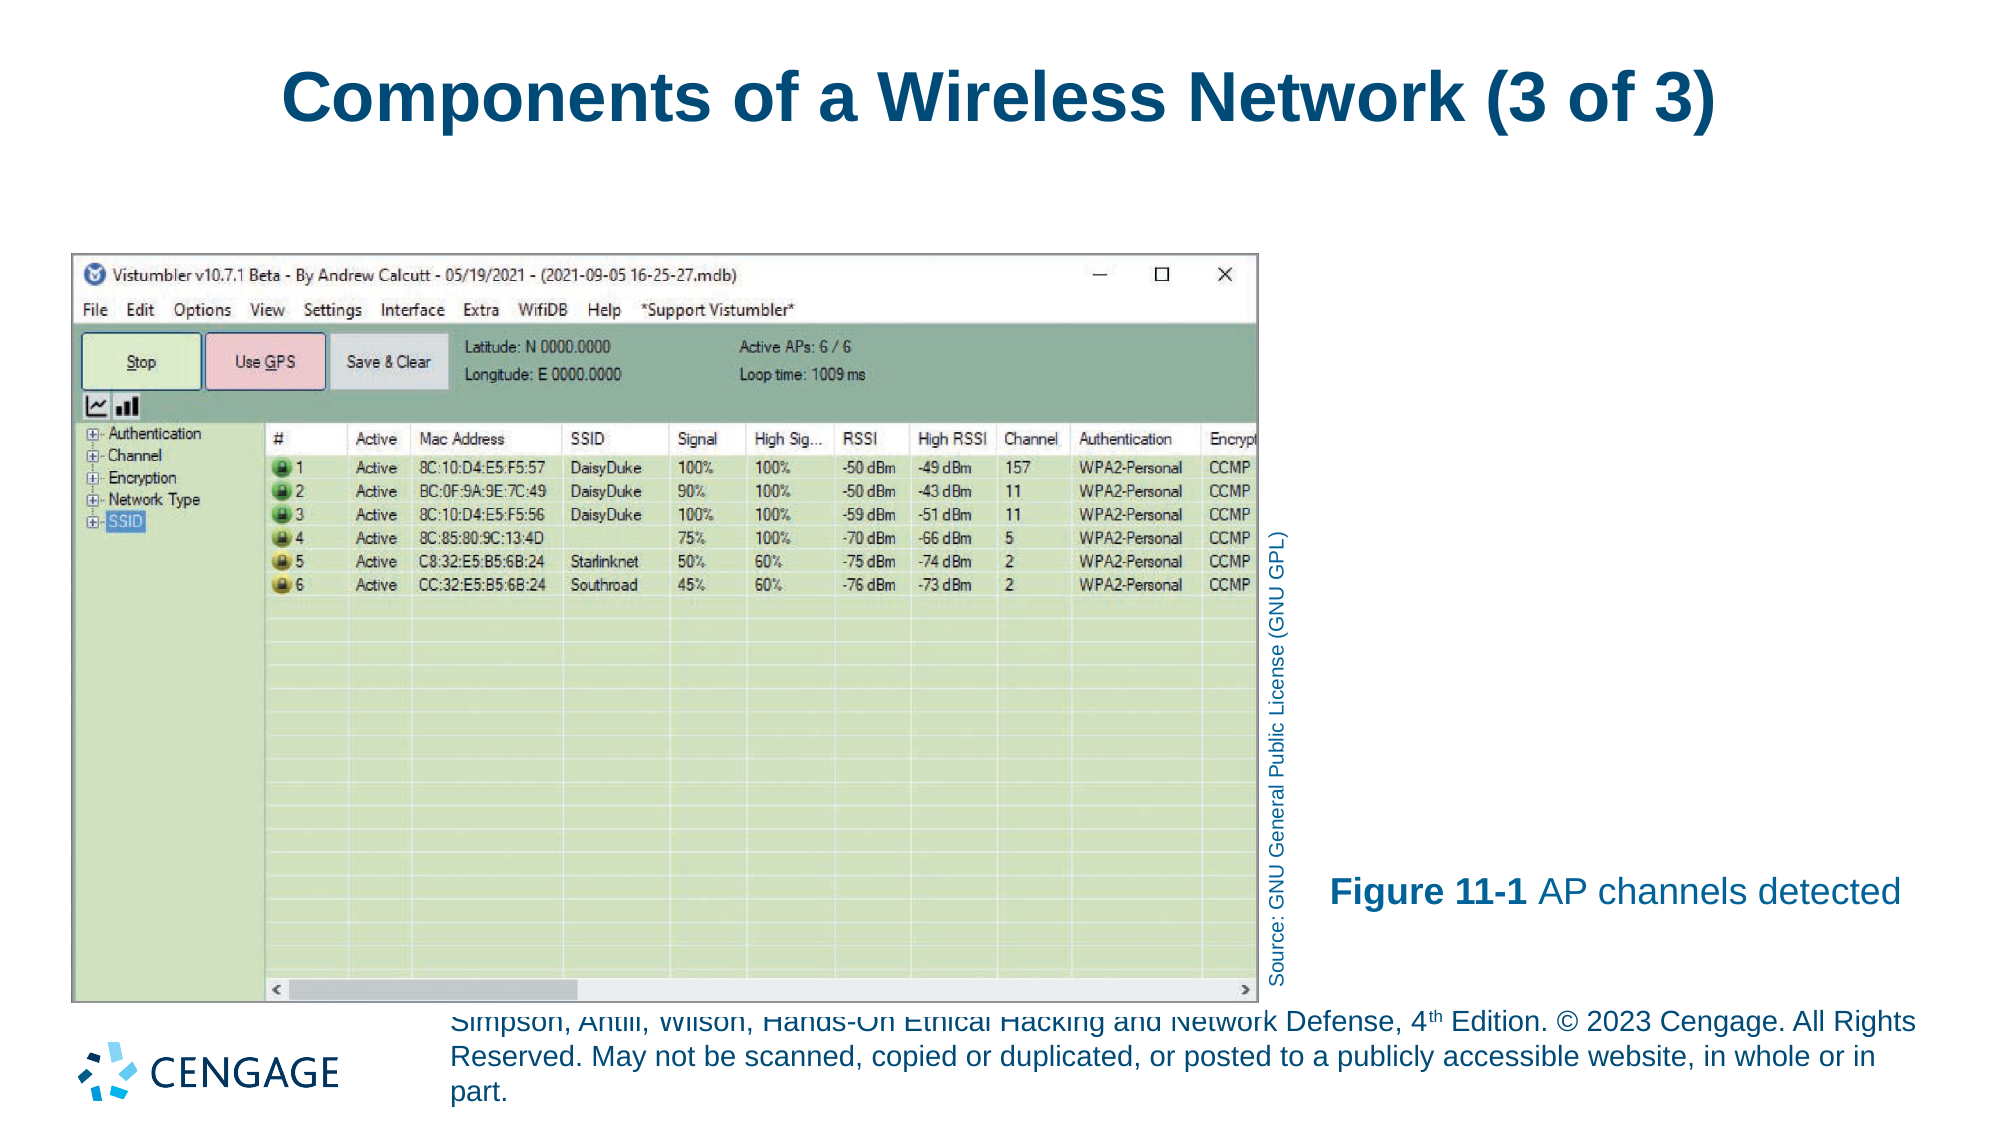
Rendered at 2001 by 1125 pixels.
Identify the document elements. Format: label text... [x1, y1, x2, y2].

picture [78, 1042, 338, 1101]
list Source: GNU General Public License (GNU GPL) [1266, 379, 1298, 988]
title Components of a Wireless Network (3 of 3) [137, 59, 1863, 171]
list Figure 11-1 AP channels detected [1329, 867, 1933, 953]
picture [67, 239, 1266, 1017]
